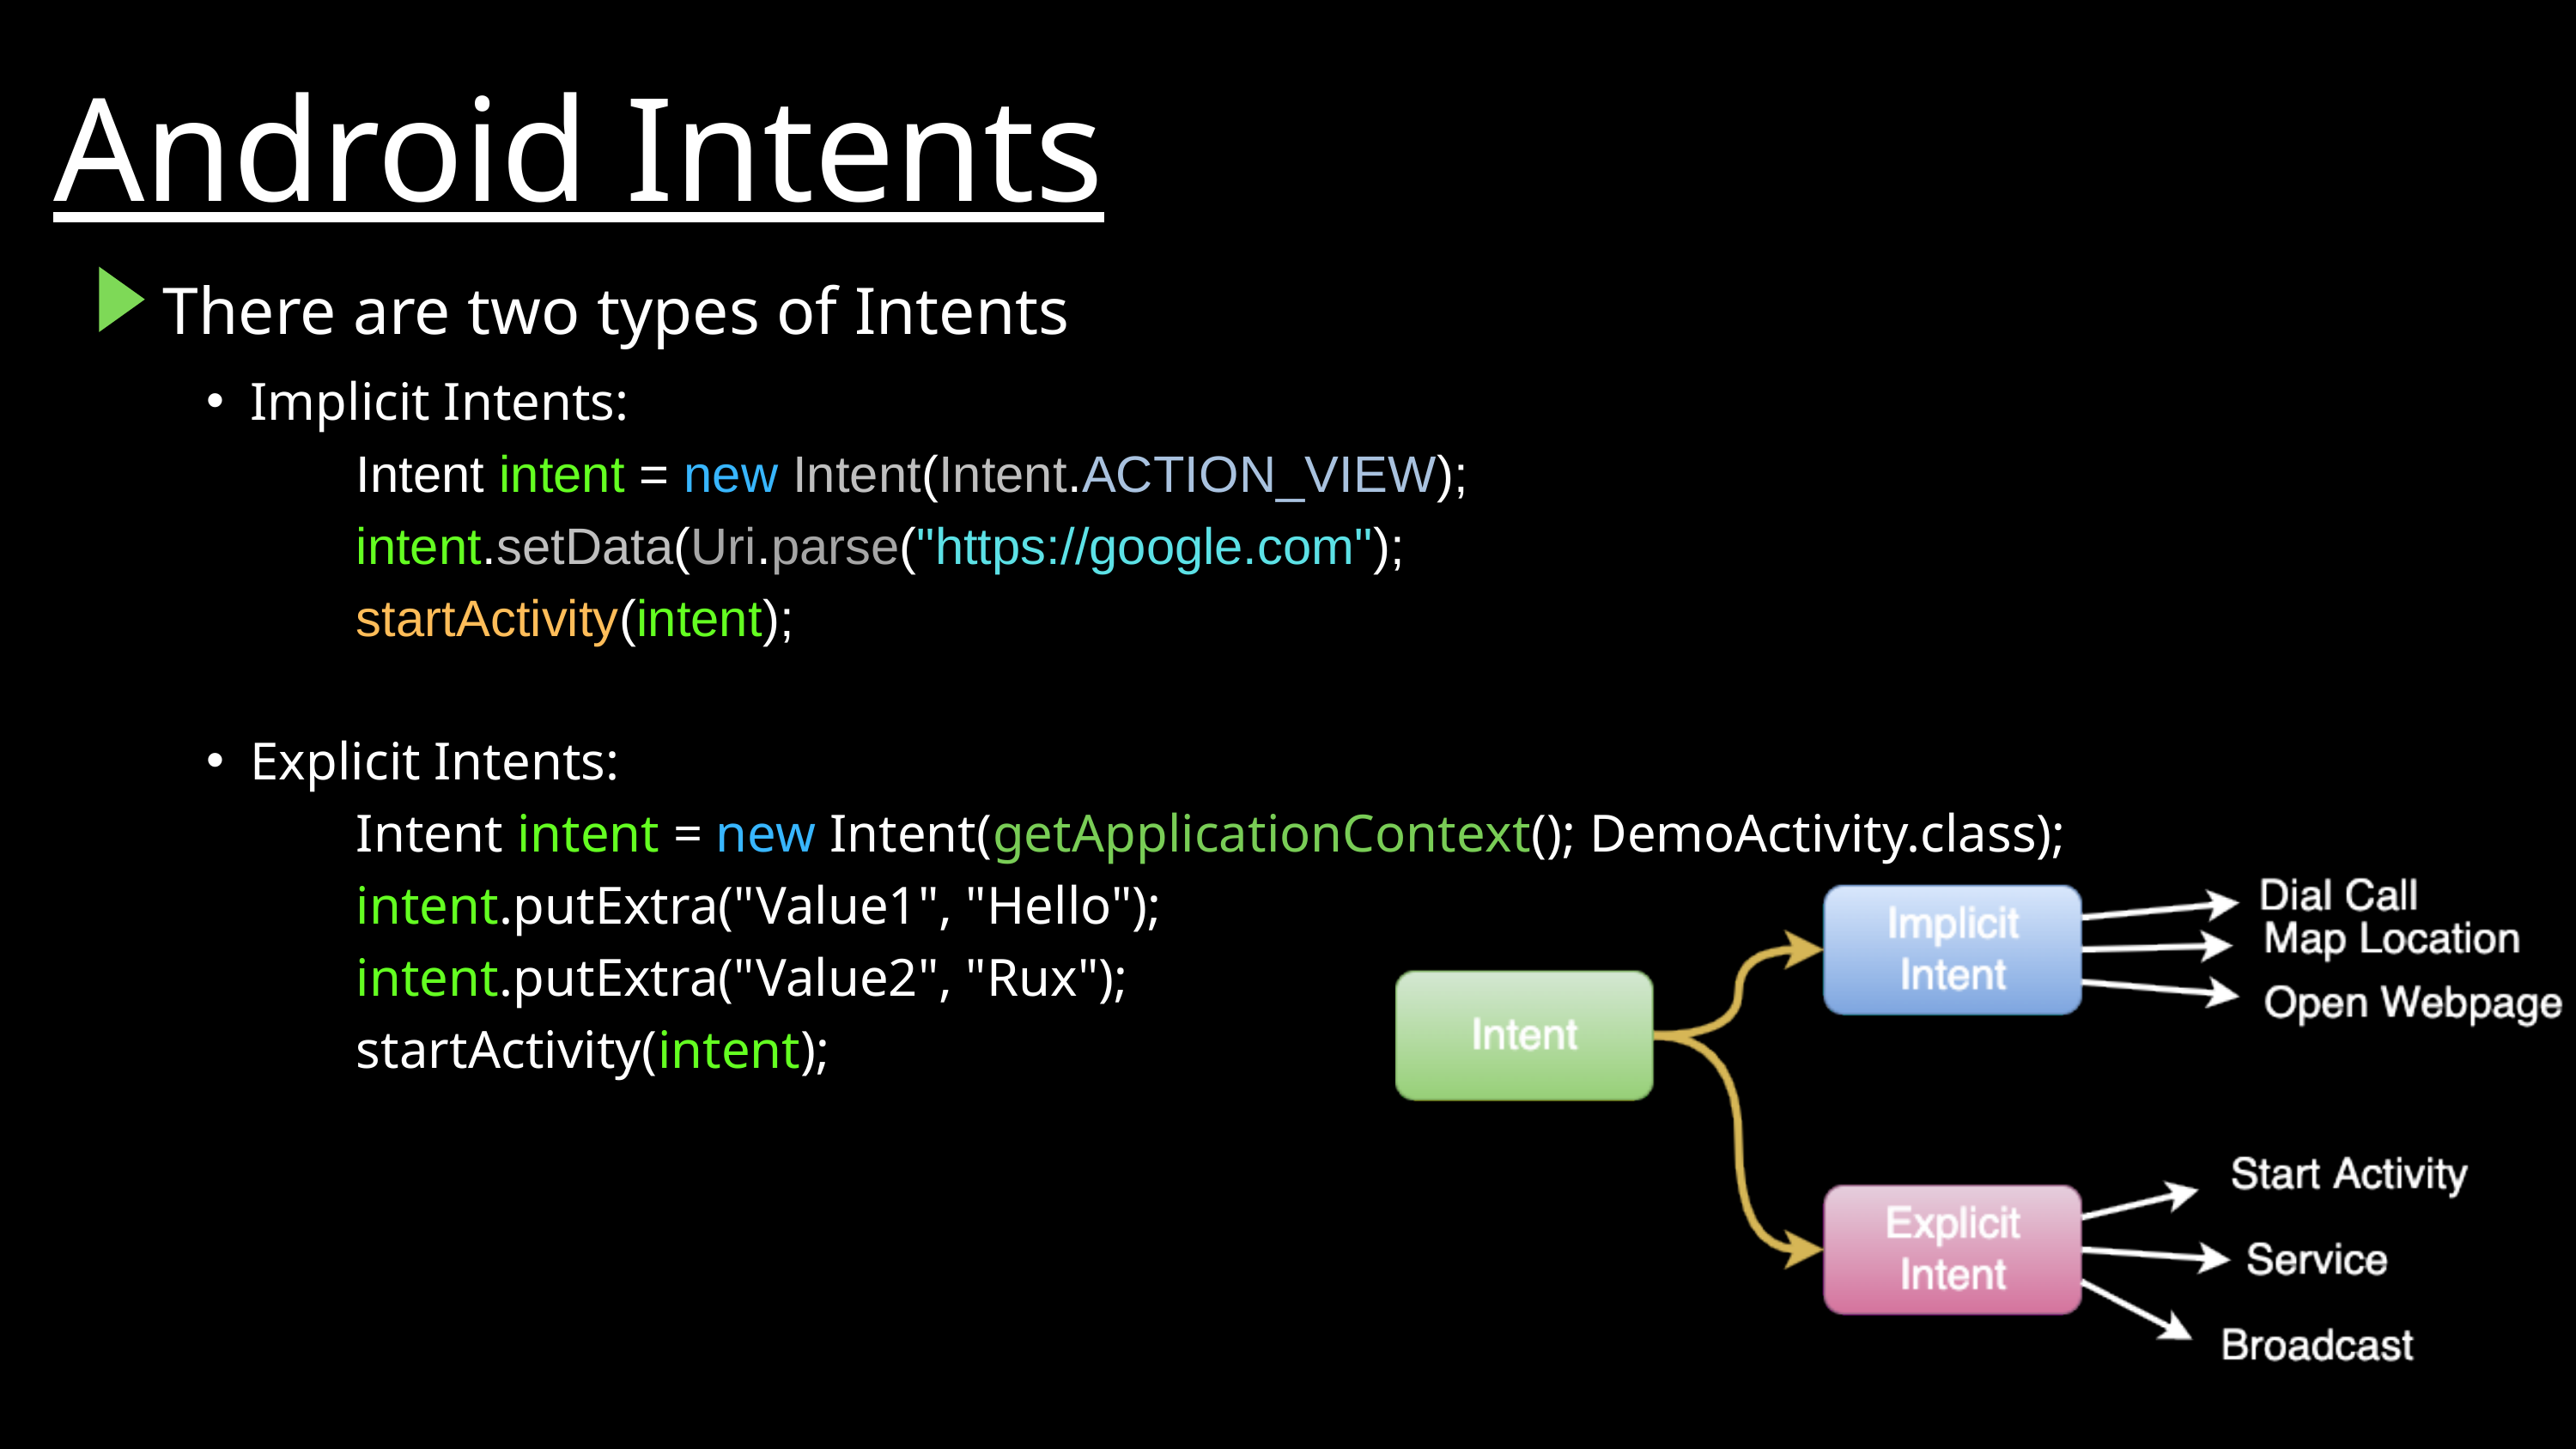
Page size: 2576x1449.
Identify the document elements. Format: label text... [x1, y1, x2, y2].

text_box Android Intents [53, 62, 2318, 230]
picture [1394, 863, 2576, 1366]
text_box Implicit Intents: Intent intent = new Intent(Intent.ACTION_VIEW); intent.setData(Uri.parse("https://google.com"); startActivity(intent); Explicit Intents: Intent intent = new Intent(getApplicationContext(); DemoActivity.class); intent.putExtra("Value1", "Hello"); intent.putExtra("Value2", "Rux"); startActivity(intent); [162, 359, 2336, 1309]
text_box There are two types of Intents [163, 257, 2432, 348]
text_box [88, 276, 155, 323]
